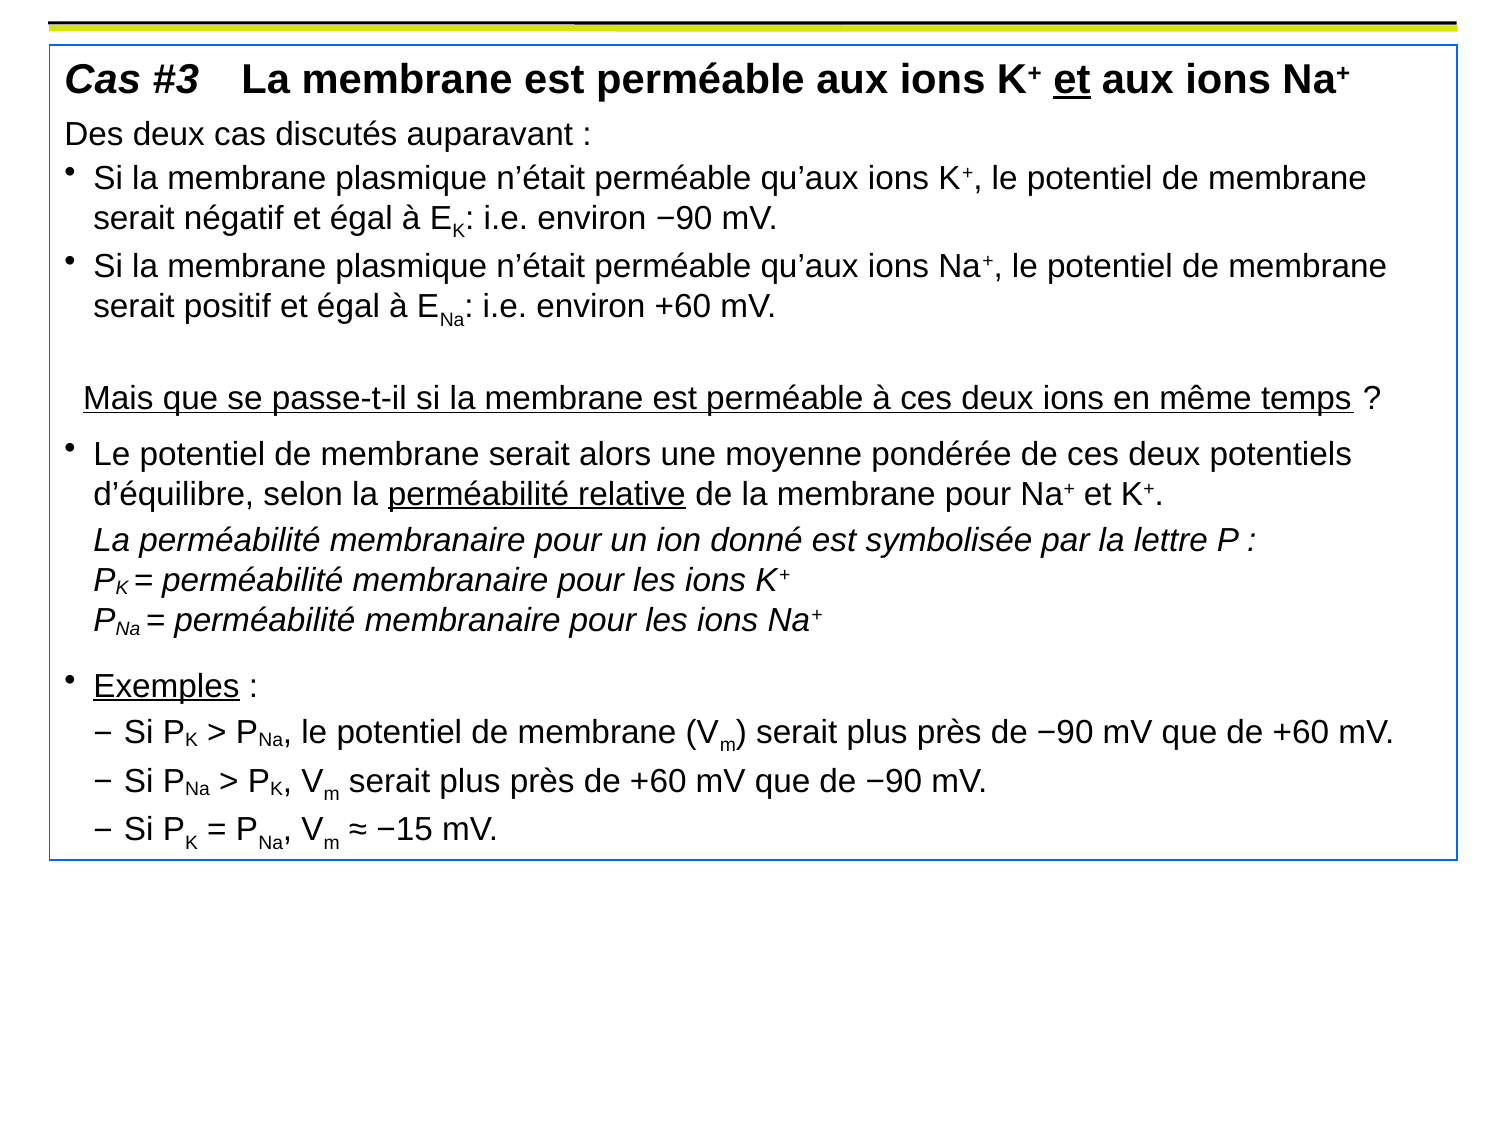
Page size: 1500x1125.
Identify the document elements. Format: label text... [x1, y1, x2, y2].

text_box Cas #3 La membrane est perméable aux ions K+ et aux ions Na+ Des deux cas discutés auparavant : Si la membrane plasmique n’était perméable qu’aux ions K+, le potentiel de membrane serait négatif et égal à EK: i.e. environ −90 mV. Si la membrane plasmique n’était perméable qu’aux ions Na+, le potentiel de membrane serait positif et égal à ENa: i.e. environ +60 mV. Mais que se passe-t-il si la membrane est perméable à ces deux ions en même temps ? Le potentiel de membrane serait alors une moyenne pondérée de ces deux potentiels d’équilibre, selon la perméabilité relative de la membrane pour Na+ et K+. La perméabilité membranaire pour un ion donné est symbolisée par la lettre P : PK = perméabilité membranaire pour les ions K+ PNa = perméabilité membranaire pour les ions Na+ Exemples : Si PK > PNa, le potentiel de membrane (Vm) serait plus près de −90 mV que de +60 mV. Si PNa > PK, Vm serait plus près de +60 mV que de −90 mV. Si PK = PNa, Vm ≈ −15 mV. [49, 44, 1458, 861]
